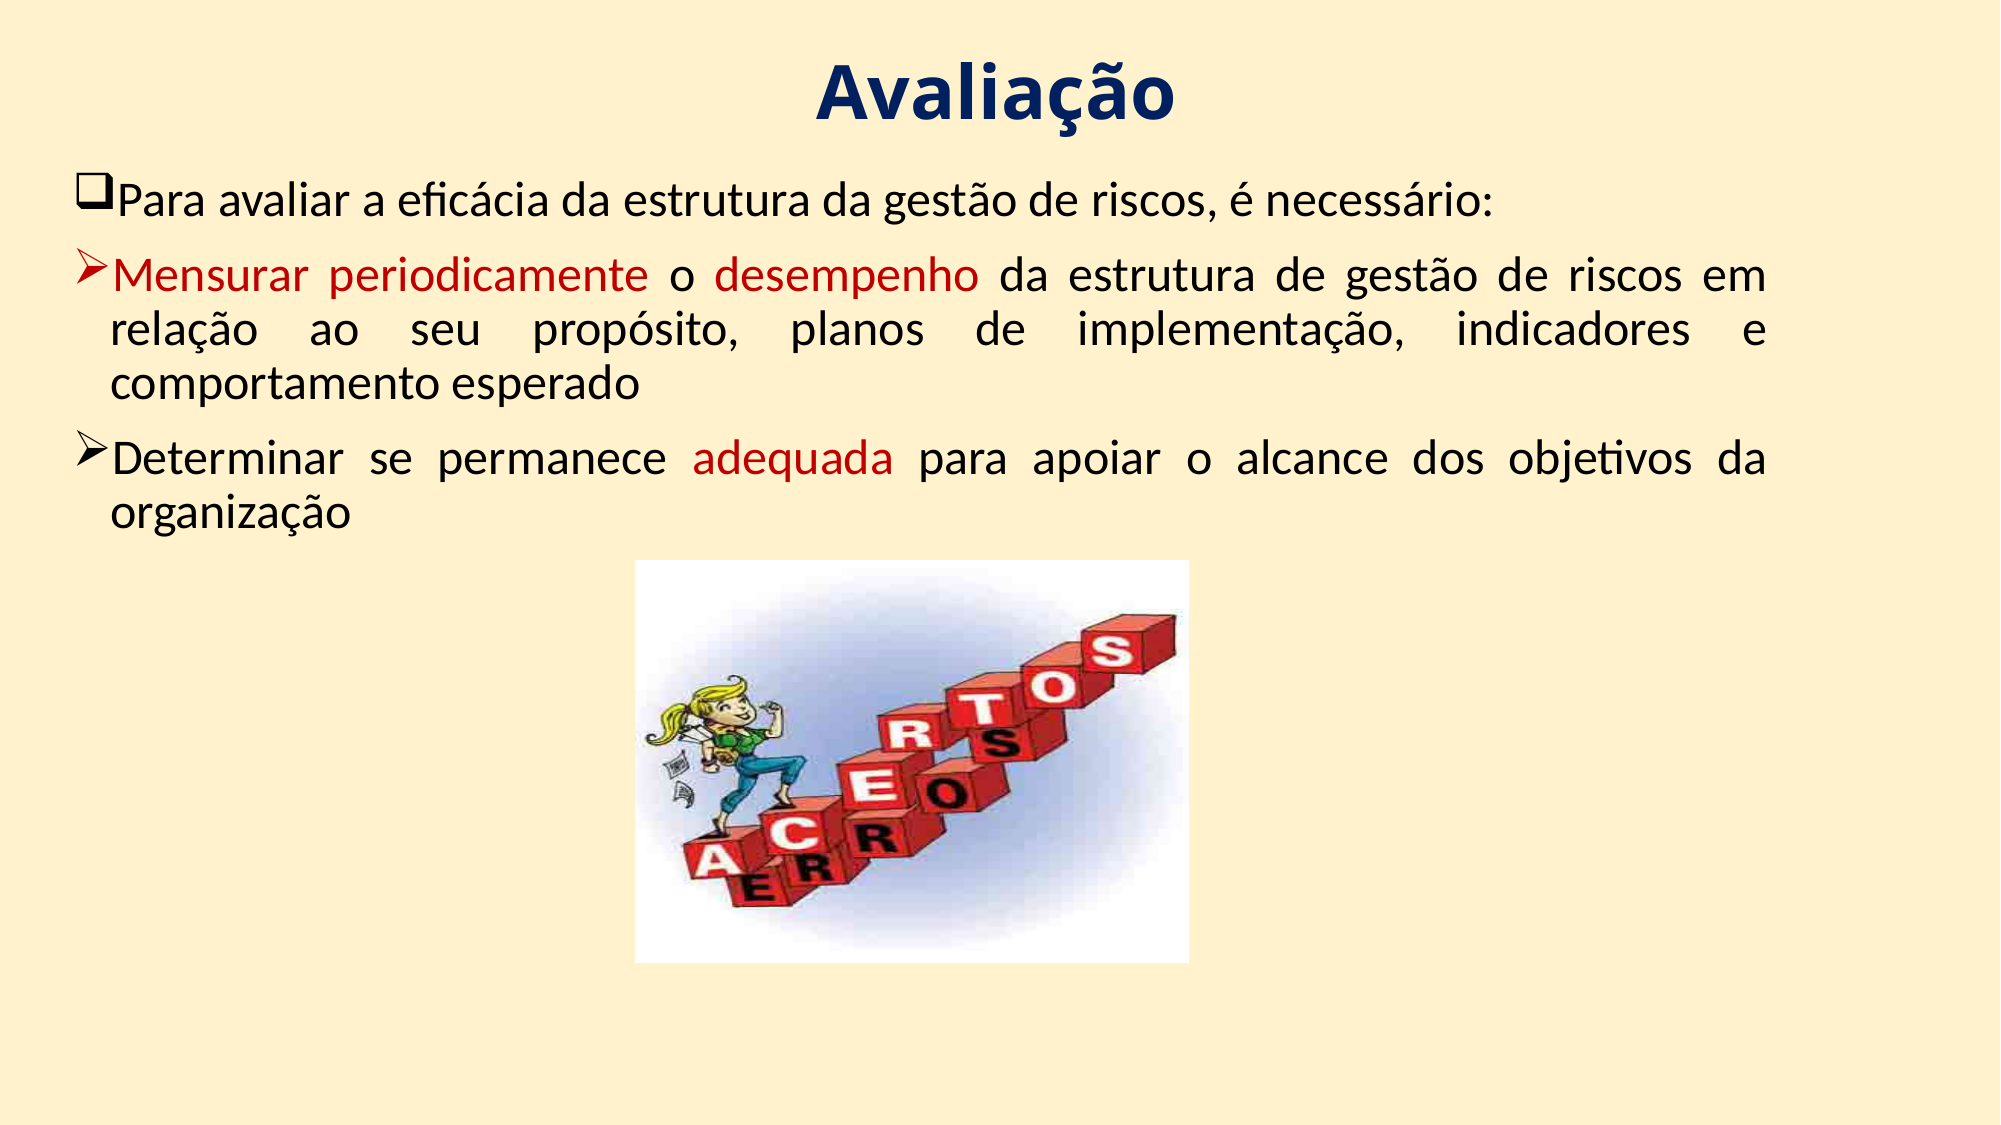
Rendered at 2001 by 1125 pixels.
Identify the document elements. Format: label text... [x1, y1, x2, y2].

title Avaliação [134, 37, 1860, 154]
picture [634, 560, 1189, 963]
list Para avaliar a eficácia da estrutura da gestão de riscos, é necessário: Mensurar periodicamente o desempenho da estrutura de gestão de riscos em relação ao seu propósito, planos de implementação, indicadores e comportamento esperado Determinar se permanece adequada para apoiar o alcance dos objetivos da organização [57, 165, 1783, 1044]
